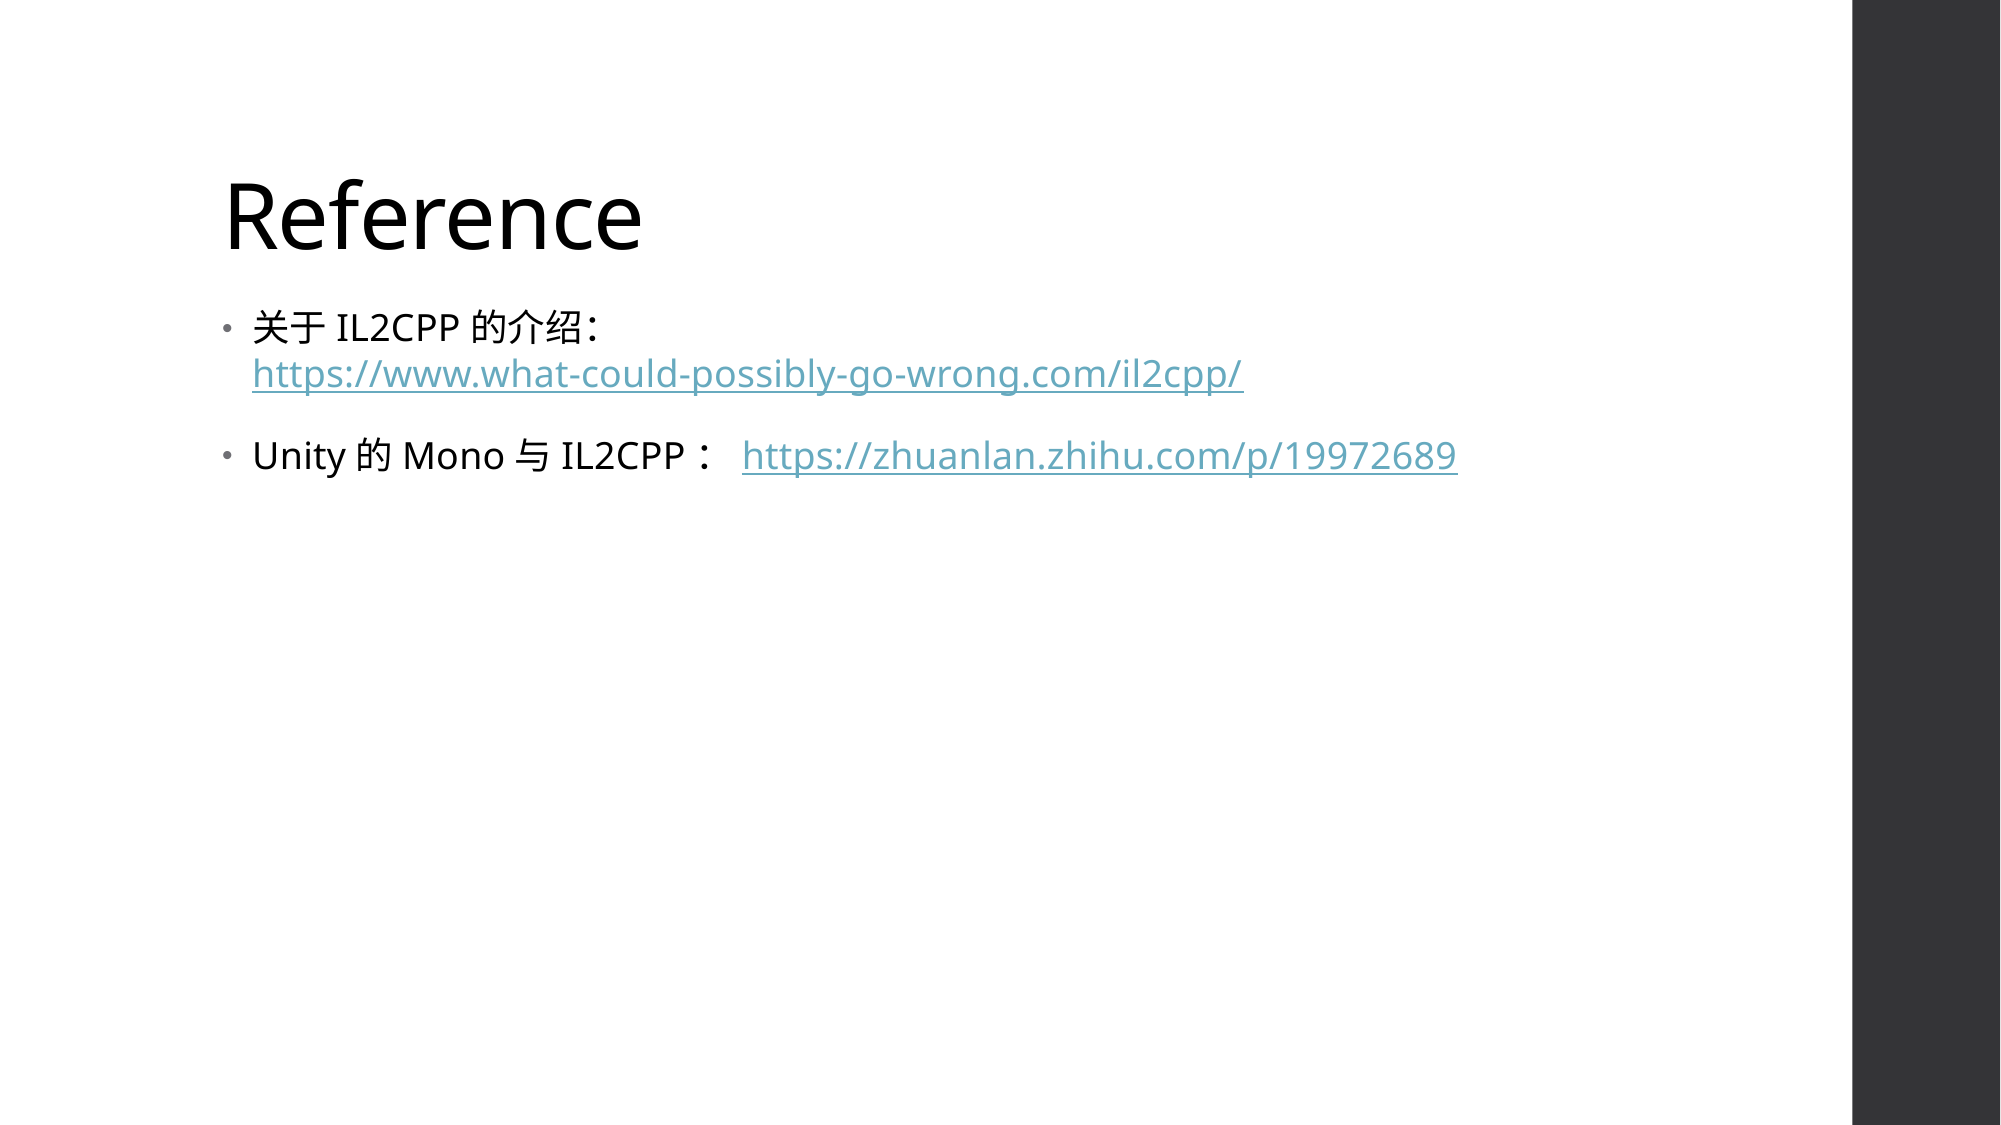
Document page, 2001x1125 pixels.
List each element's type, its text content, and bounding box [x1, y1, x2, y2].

title Reference [206, 60, 1797, 278]
list 关于IL2CPP的介绍：https://www.what-could-possibly-go-wrong.com/il2cpp/ Unity的Mono与IL2CPP：https://zhuanlan.zhihu.com/p/19972689 [206, 299, 1617, 1014]
